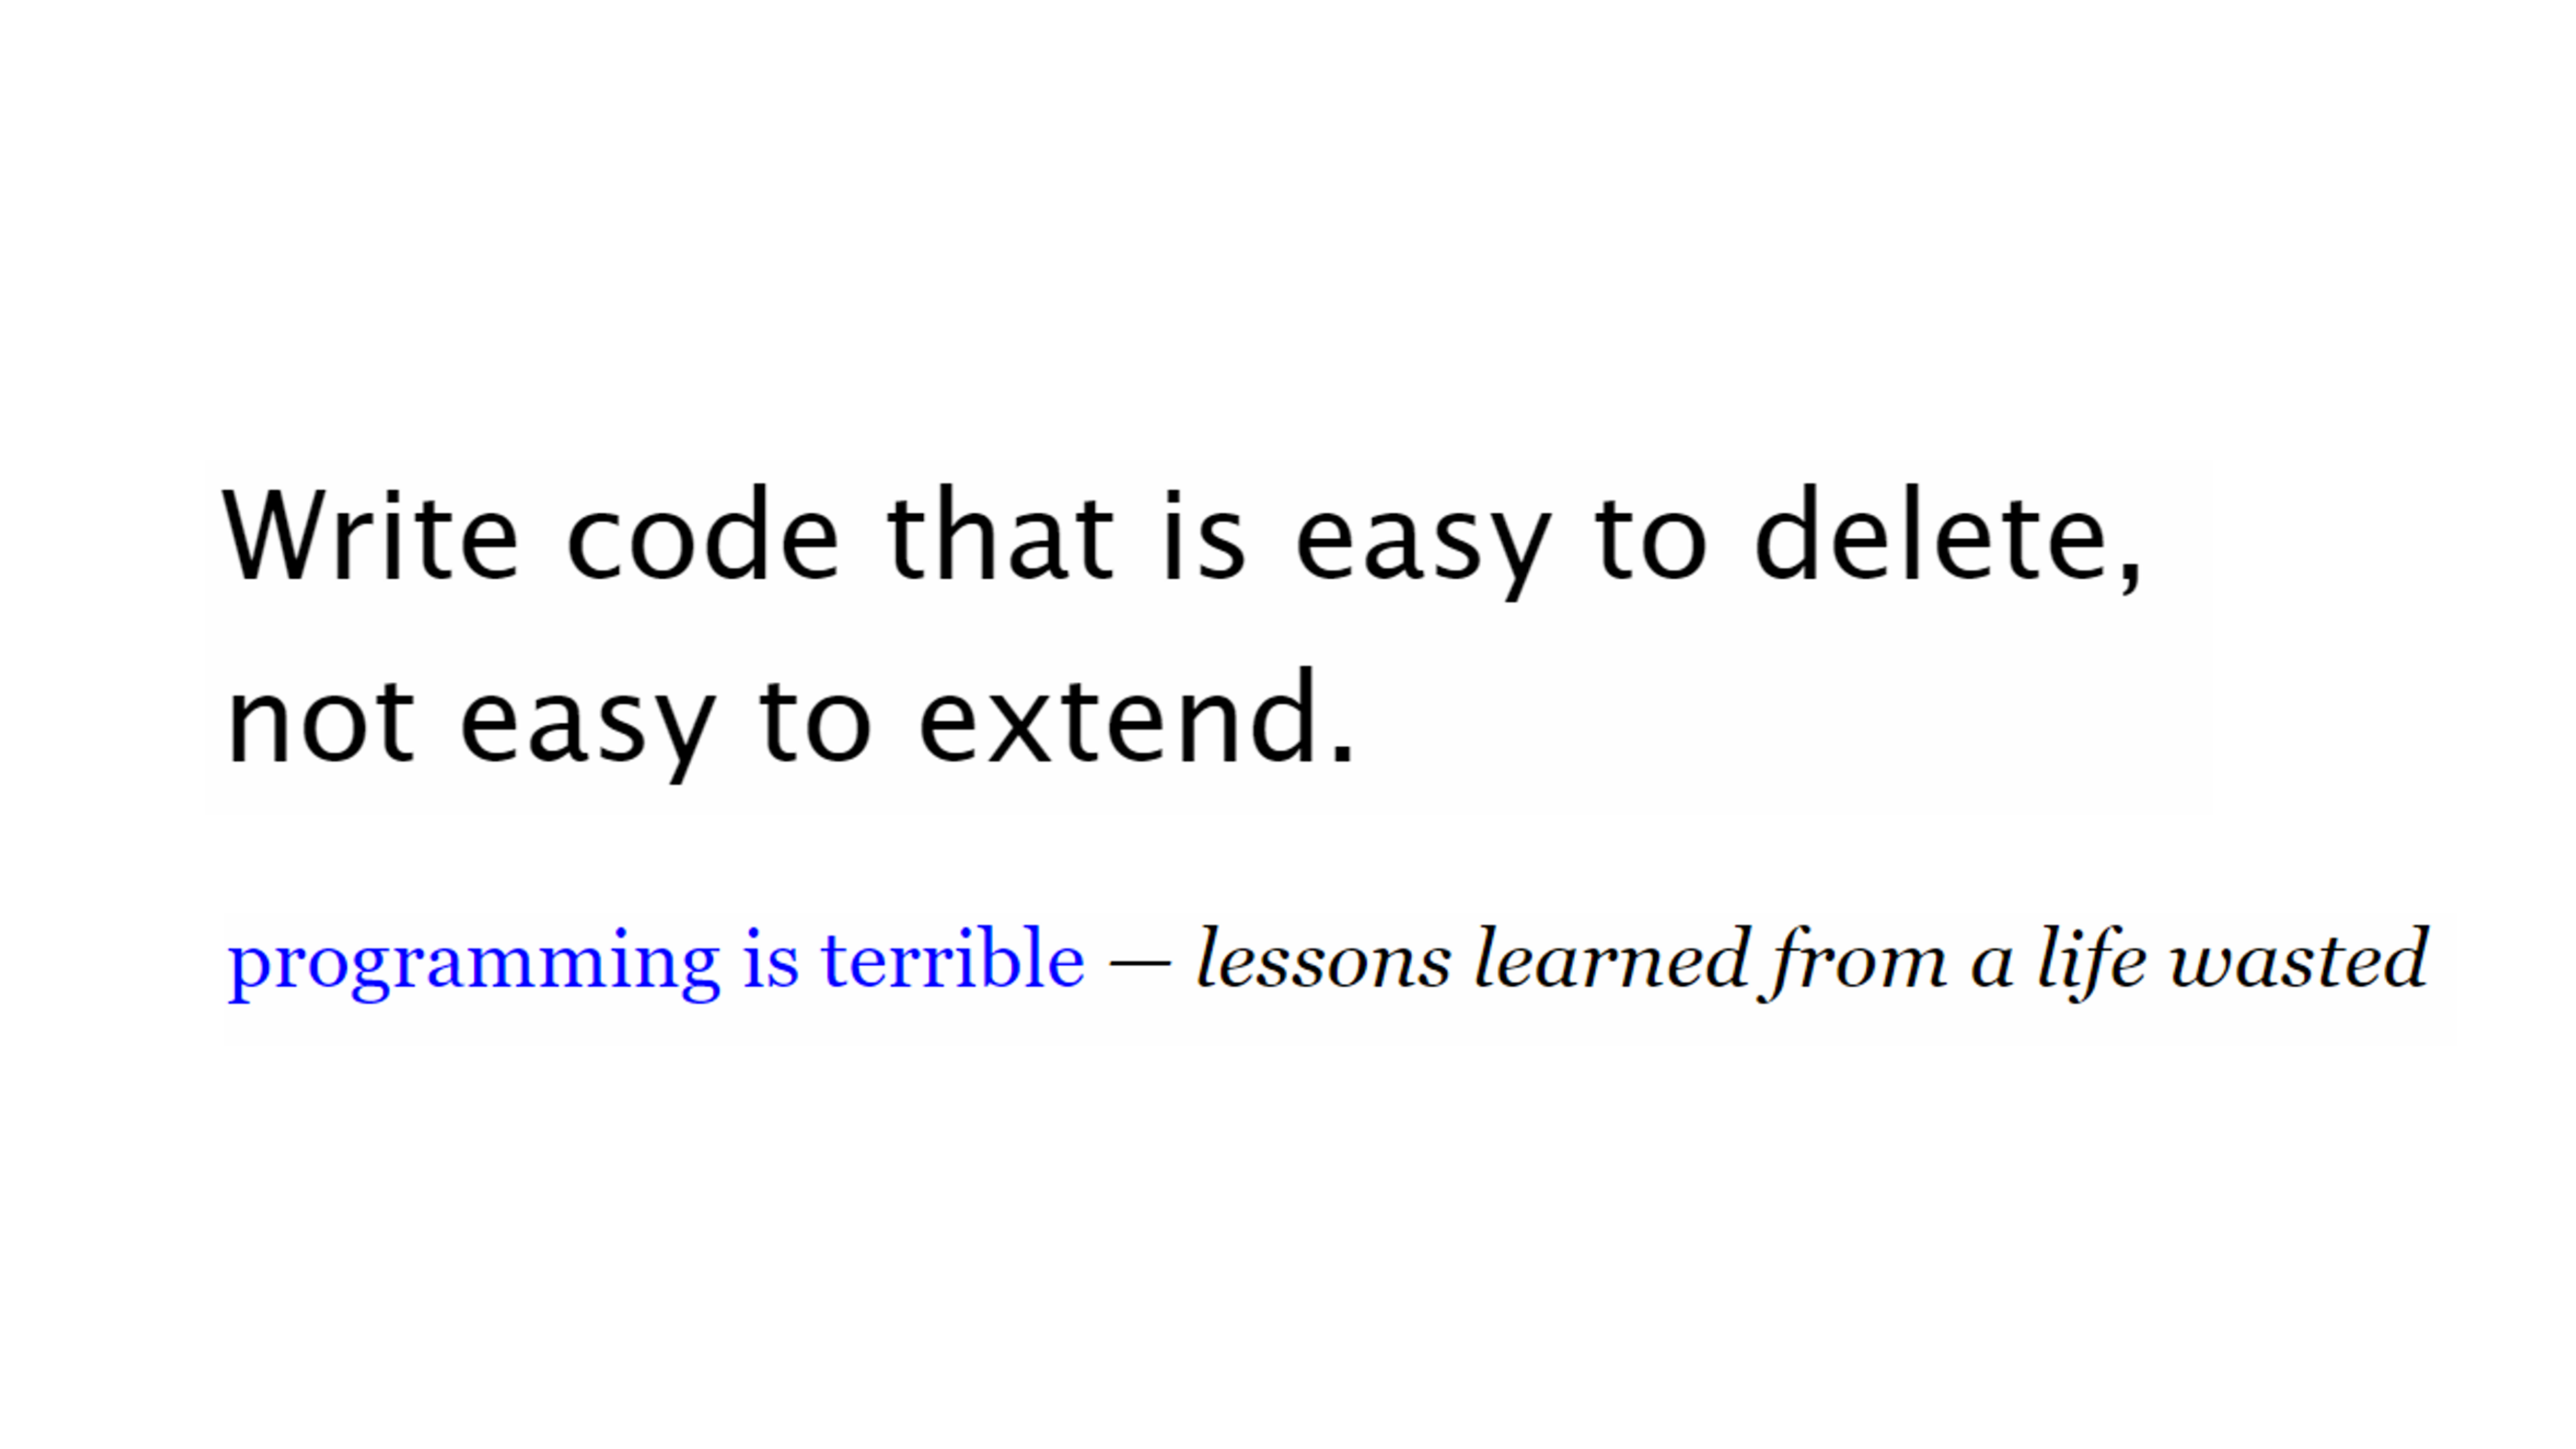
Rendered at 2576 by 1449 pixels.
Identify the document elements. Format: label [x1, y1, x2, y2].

picture [224, 913, 2457, 1046]
picture [205, 460, 2213, 815]
